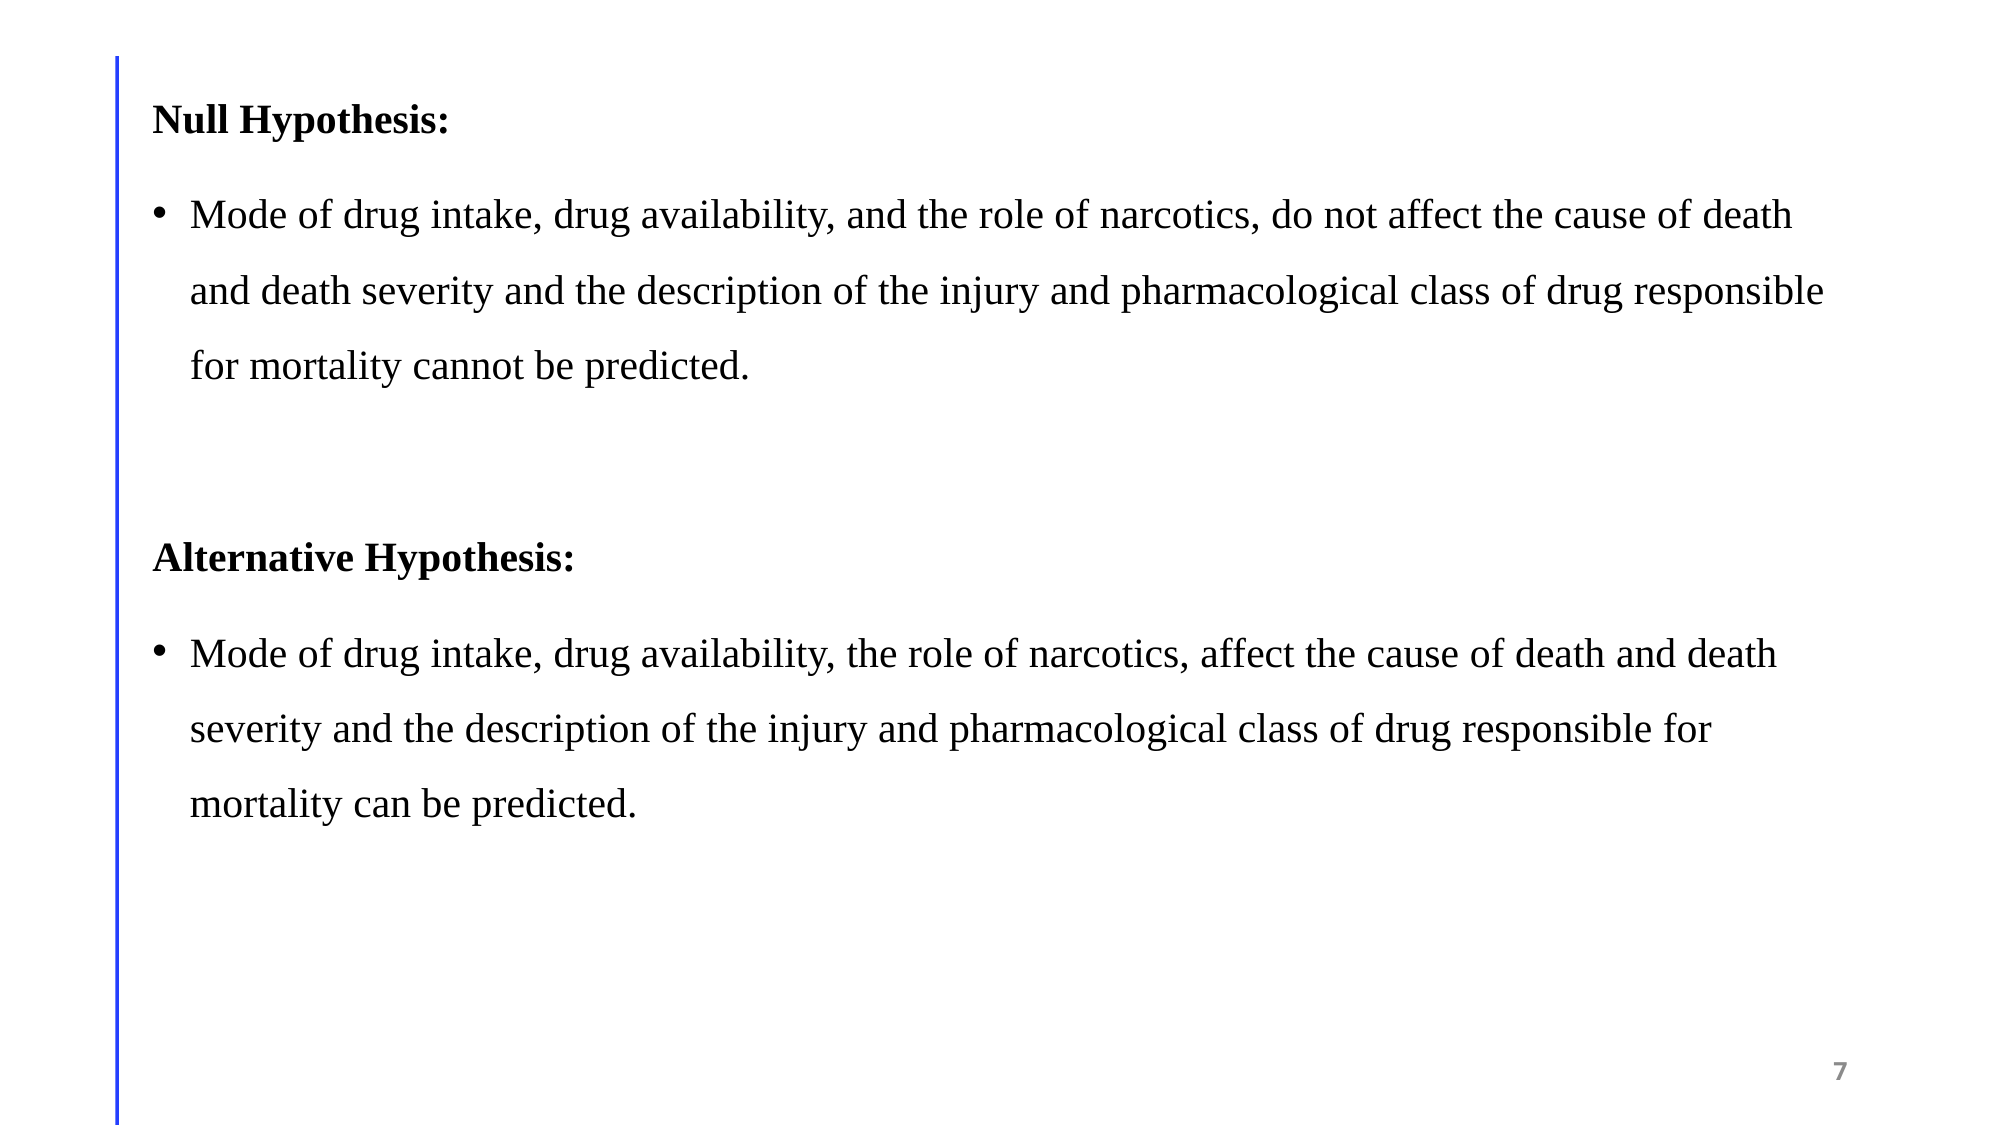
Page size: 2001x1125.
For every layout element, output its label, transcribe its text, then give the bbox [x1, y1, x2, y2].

slide_number 7 [1412, 1042, 1863, 1103]
list Null Hypothesis: Mode of drug intake, drug availability, and the role of narcotics, do not affect the cause of death and death severity and the description of the injury and pharmacological class of drug responsible for mortality cannot be predicted. Alternative Hypothesis: Mode of drug intake, drug availability, the role of narcotics, affect the cause of death and death severity and the description of the injury and pharmacological class of drug responsible for mortality can be predicted. [137, 58, 1863, 1014]
